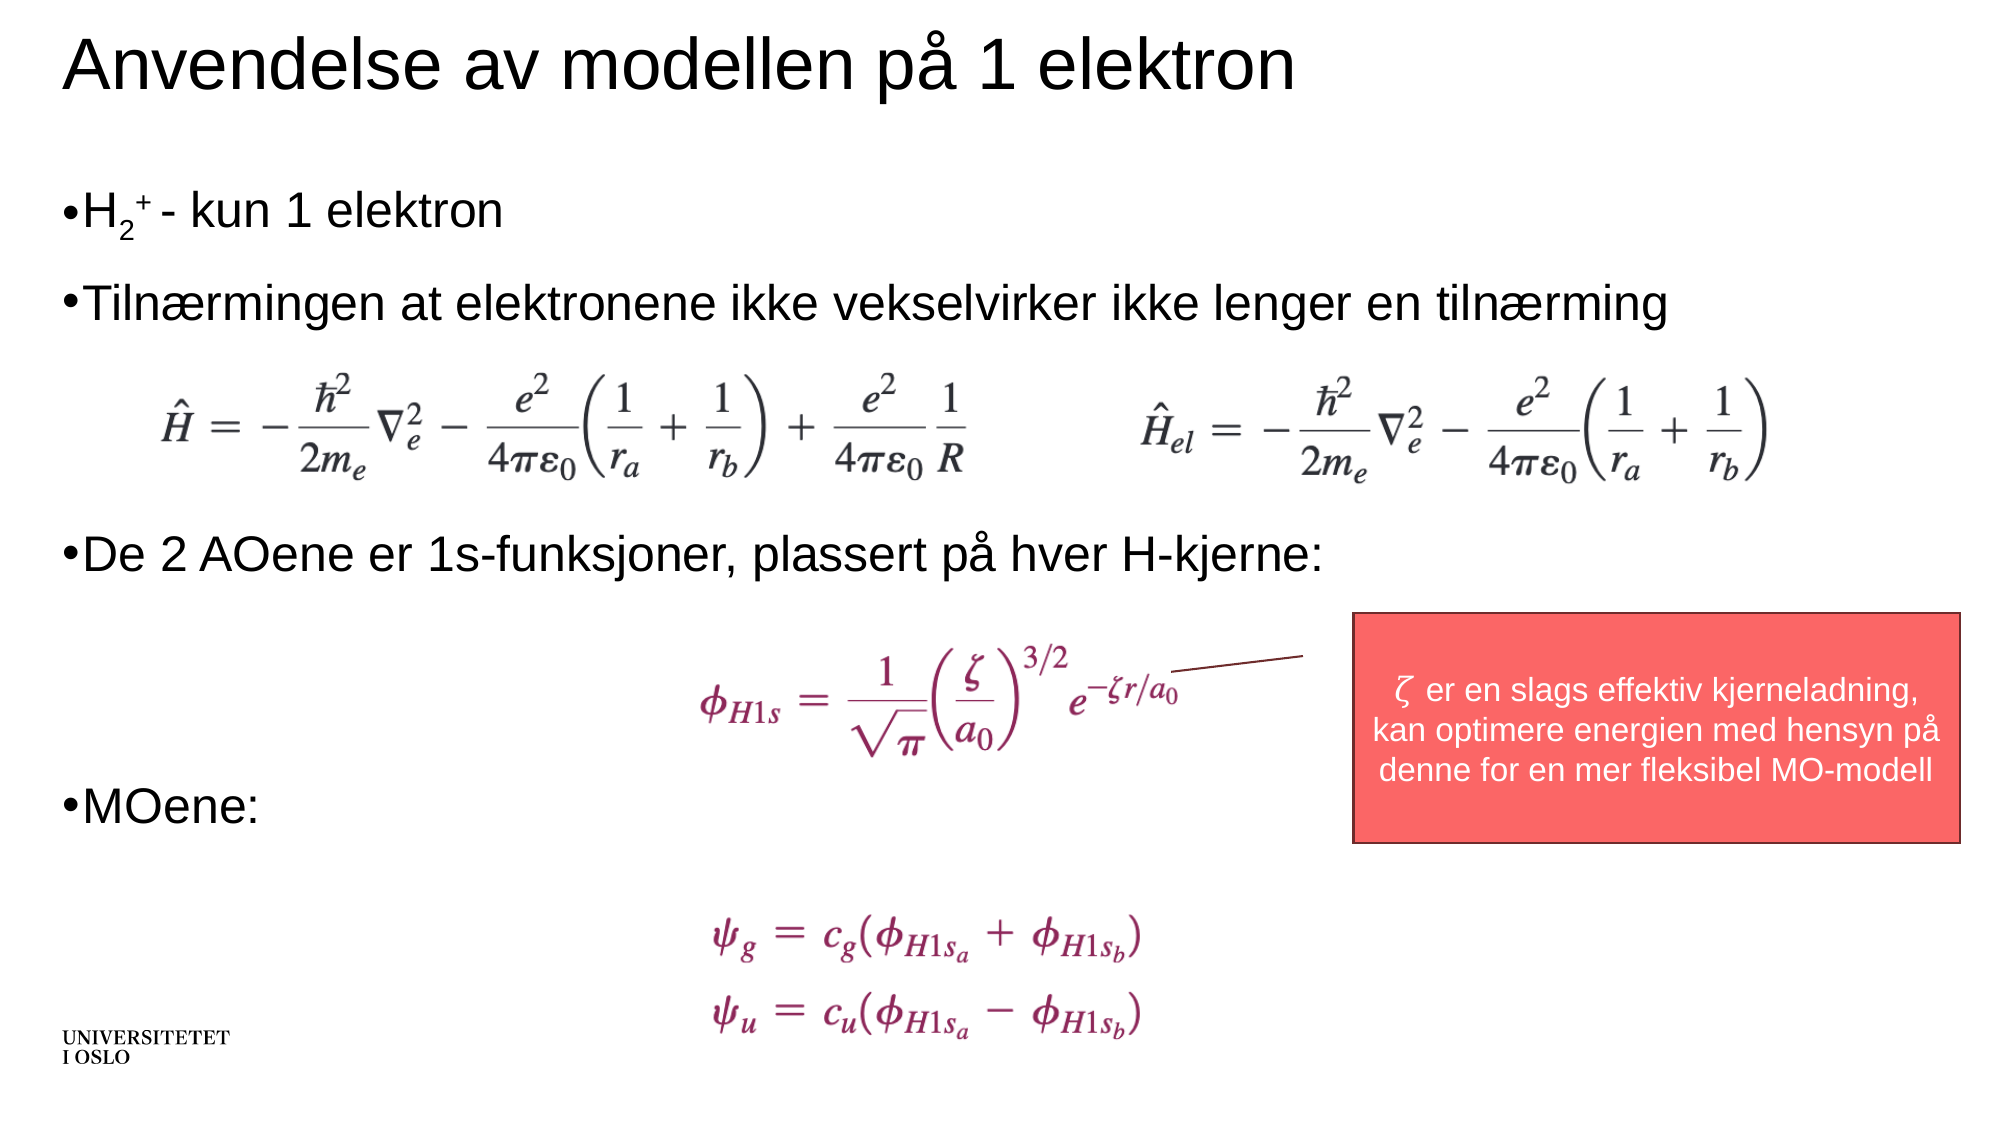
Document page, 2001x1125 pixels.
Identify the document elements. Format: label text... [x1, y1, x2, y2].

title Anvendelse av modellen på 1 elektron [62, 26, 1938, 151]
picture [1113, 365, 1832, 499]
picture [622, 888, 1194, 1058]
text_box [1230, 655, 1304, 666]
picture [62, 1030, 230, 1064]
list H2+ - kun 1 elektron Tilnærmingen at elektronene ikke vekselvirker ikke lenger en tilnærming De 2 AOene er 1s-funksjoner, plassert på hver H-kjerne: MOene: [62, 177, 1938, 994]
picture [120, 350, 1000, 499]
text_box 𝜁 er en slags effektiv kjerneladning, kan optimere energien med hensyn på denne for en mer fleksibel MO-modell [1352, 612, 1961, 844]
picture [622, 626, 1230, 775]
